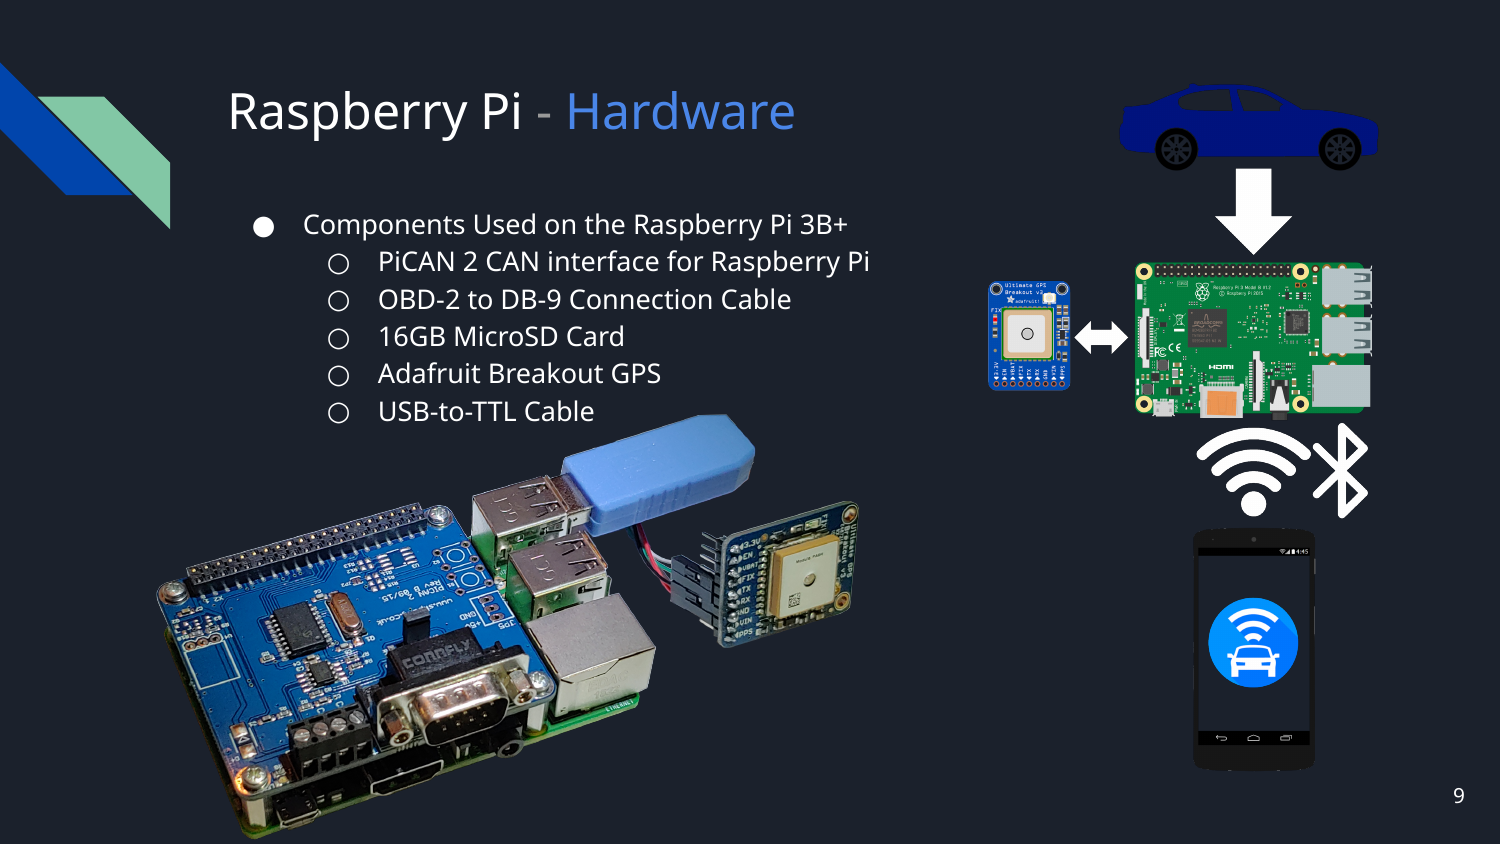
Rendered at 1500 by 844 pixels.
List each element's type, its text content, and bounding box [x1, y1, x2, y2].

slide_number ‹#› [1389, 764, 1480, 830]
picture [154, 412, 862, 844]
picture [966, 64, 1443, 779]
title Raspberry Pi - Hardware [212, 64, 965, 121]
list Components Used on the Raspberry Pi 3B+ PiCAN 2 CAN interface for Raspberry Pi OBD-2 to DB-9 Connection Cable 16GB MicroSD Card Adafruit Breakout GPS USB-to-TTL Cable [212, 121, 961, 451]
